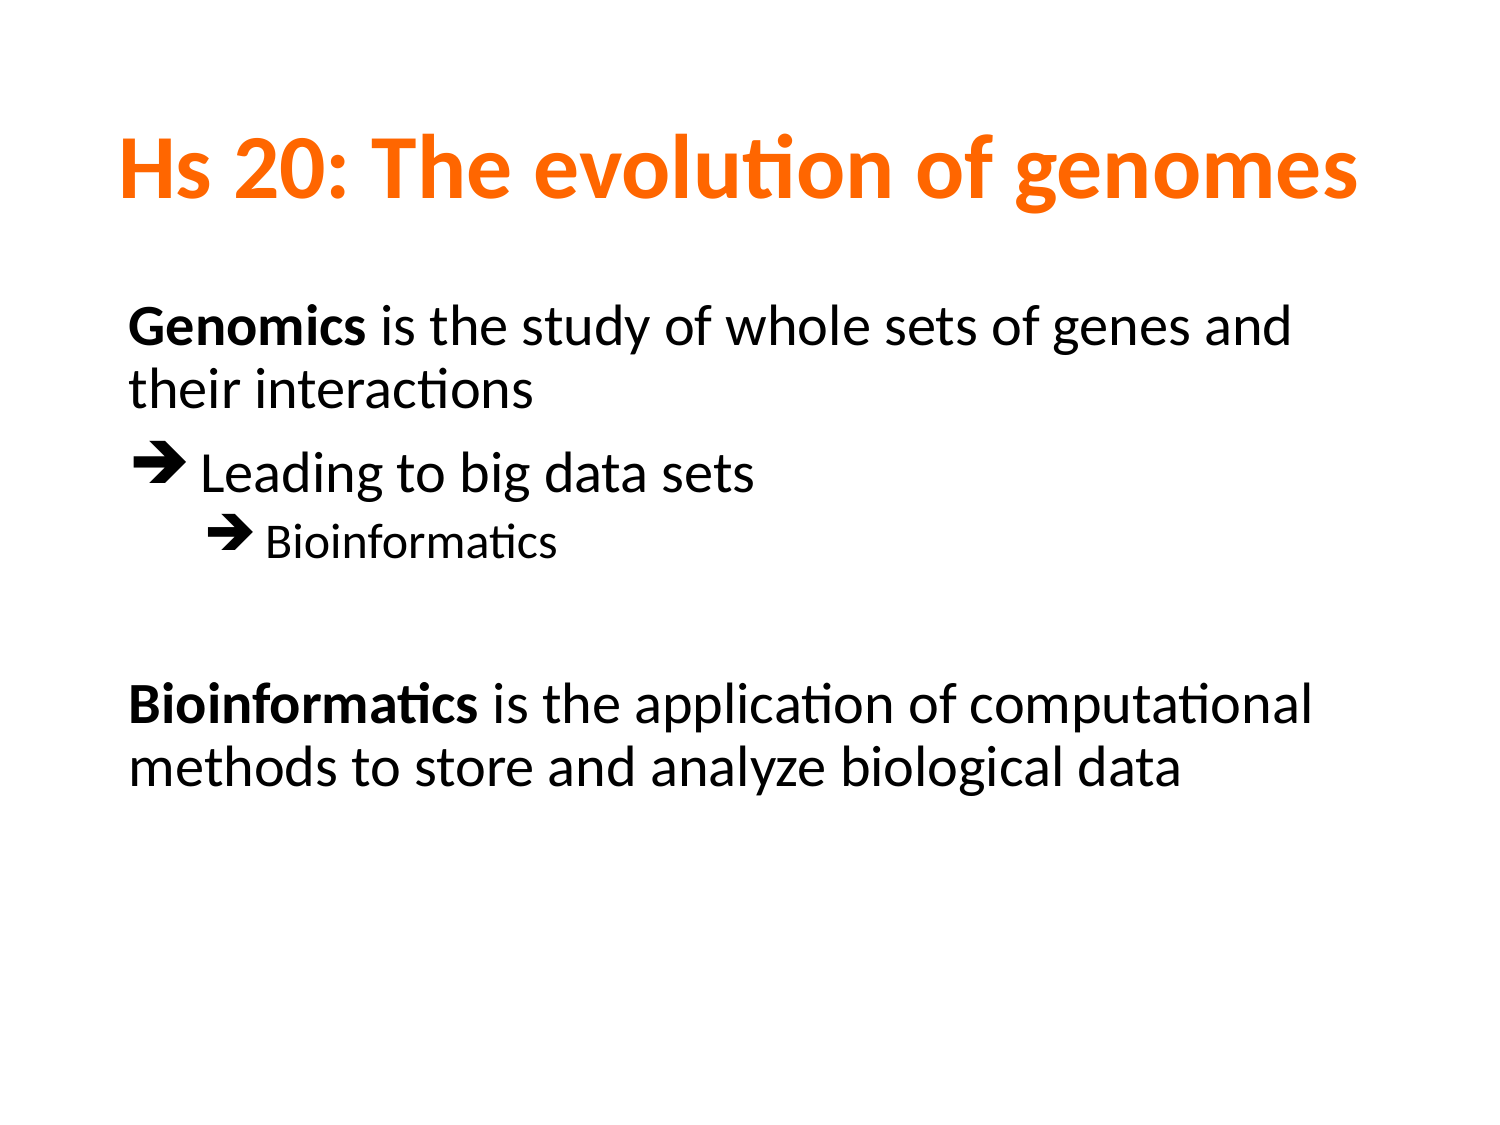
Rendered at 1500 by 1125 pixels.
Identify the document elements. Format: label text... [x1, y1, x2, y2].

title Hs 20: The evolution of genomes [103, 59, 1397, 278]
list Genomics is the study of whole sets of genes and their interactions Leading to big data sets Bioinformatics Bioinformatics is the application of computational methods to store and analyze biological data [114, 287, 1379, 1028]
